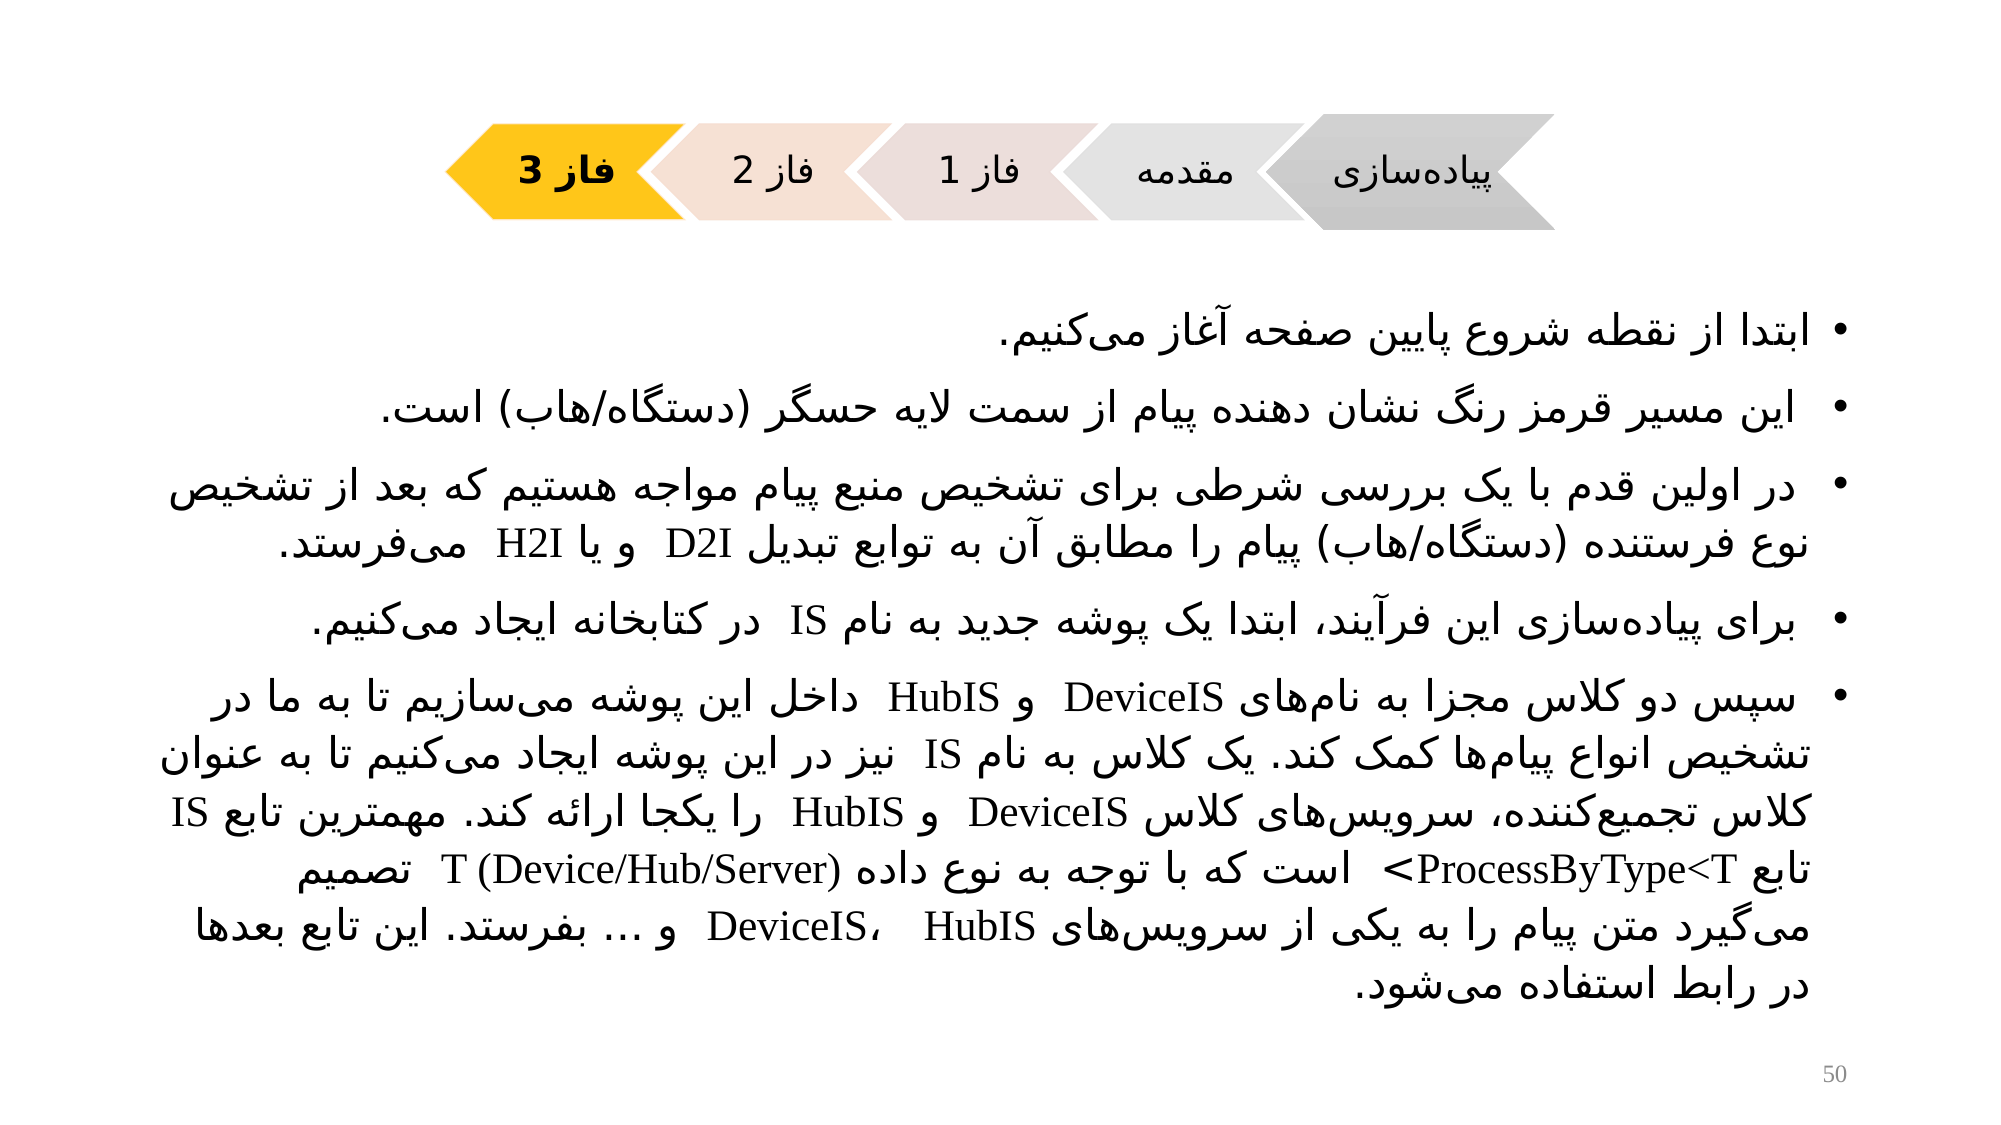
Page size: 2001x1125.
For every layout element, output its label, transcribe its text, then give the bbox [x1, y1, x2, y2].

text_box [123, 113, 1877, 230]
list ابتدا از نقطه شروع پایین صفحه آغاز می‌کنیم. این مسیر قرمز رنگ نشان دهنده پیام از سمت لایه حسگر (دستگاه/هاب) است. در اولین قدم با یک بررسی شرطی برای تشخیص منبع پیام مواجه هستیم که بعد از تشخیص نوع فرستنده (دستگاه/هاب) پیام را مطابق آن به توابع تبدیل D2I و یا H2I می‌فرستد. برای پیاده‌سازی این فرآیند، ابتدا یک پوشه جدید به نام IS در کتابخانه ایجاد می‌کنیم. سپس دو کلاس مجزا به نام‌های DeviceIS و HubIS داخل این پوشه می‌سازیم تا به ما در تشخیص انواع پیام‌ها کمک کند. یک کلاس به نام IS نیز در این پوشه ایجاد می‌کنیم تا به عنوان کلاس تجمیع‌کننده، سرویس‌های کلاس DeviceIS و HubIS را یکجا ارائه کند. مهمترین تابع IS تابع ProcessByType<T> است که با توجه به نوع داده T (Device/Hub/Server) تصمیم می‌گیرد متن پیام را به یکی از سرویس‌های DeviceIS، HubIS و ... بفرستد. این تابع بعدها در رابط استفاده می‌شود. [137, 289, 1863, 1043]
slide_number 50 [1412, 1042, 1863, 1103]
